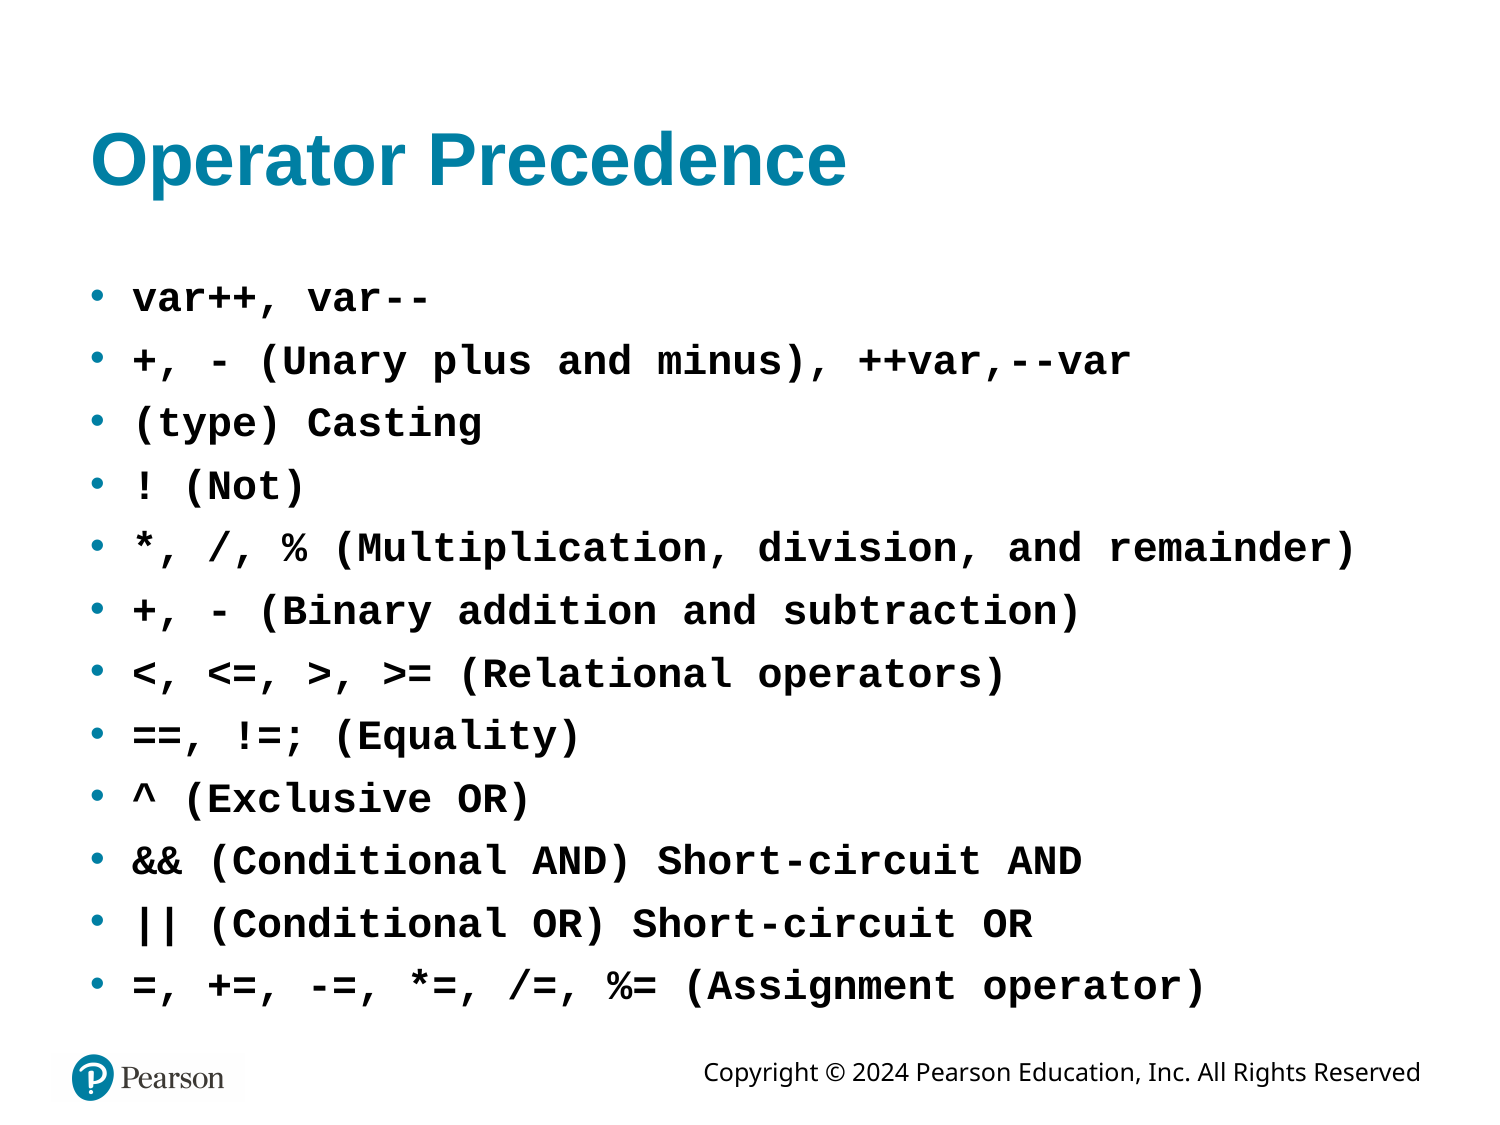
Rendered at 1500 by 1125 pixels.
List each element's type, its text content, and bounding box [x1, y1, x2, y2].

list var++, var-- +, - (Unary plus and minus), ++var,--var (type) Casting ! (Not) *, /, % (Multiplication, division, and remainder) +, - (Binary addition and subtraction) <, <=, >, >= (Relational operators) ==, !=; (Equality) ^ (Exclusive OR) && (Conditional AND) Short-circuit AND || (Conditional OR) Short-circuit OR =, +=, -=, *=, /=, %= (Assignment operator) [75, 255, 1426, 1021]
picture [51, 1053, 245, 1102]
title Operator Precedence [75, 35, 1425, 216]
